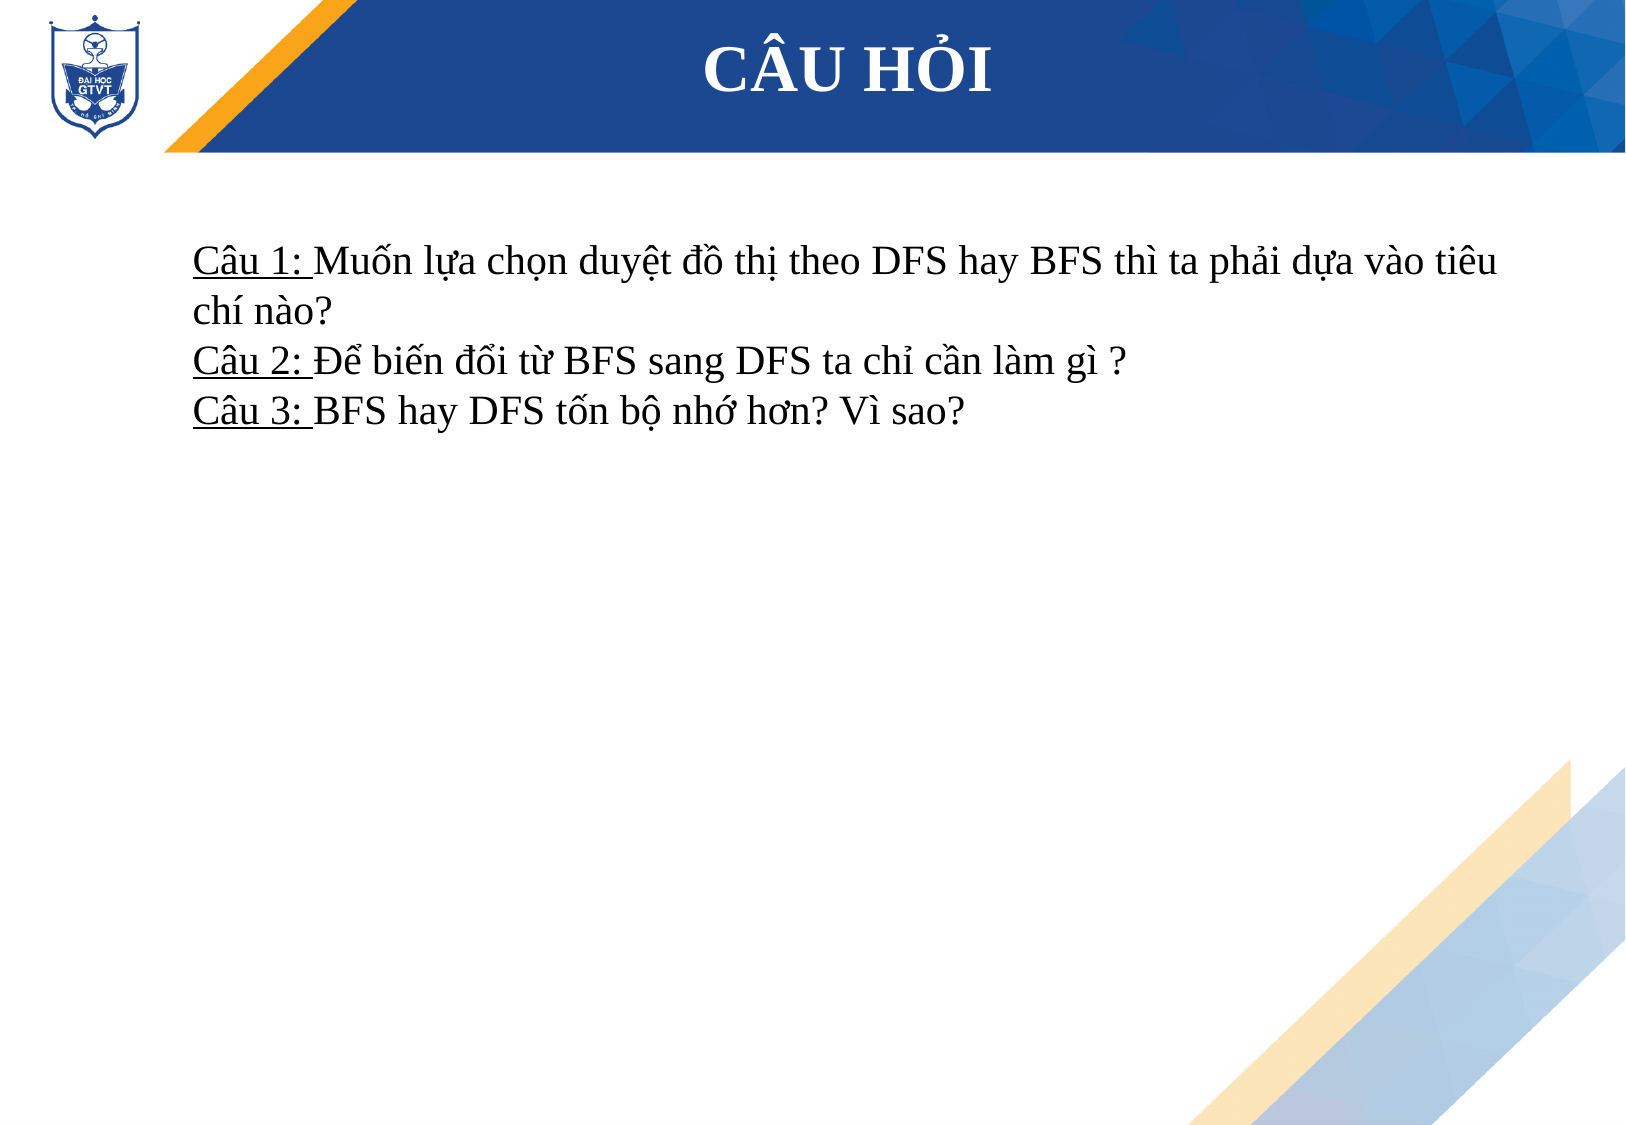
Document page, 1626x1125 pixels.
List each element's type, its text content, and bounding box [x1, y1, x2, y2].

picture [0, 0, 1626, 1125]
text_box CÂU HỎI [266, 17, 1431, 113]
text_box Câu 1: Muốn lựa chọn duyệt đồ thị theo DFS hay BFS thì ta phải dựa vào tiêu chí nào? Câu 2: Để biến đổi từ BFS sang DFS ta chỉ cần làm gì ? Câu 3: BFS hay DFS tốn bộ nhớ hơn? Vì sao? [177, 225, 1559, 441]
